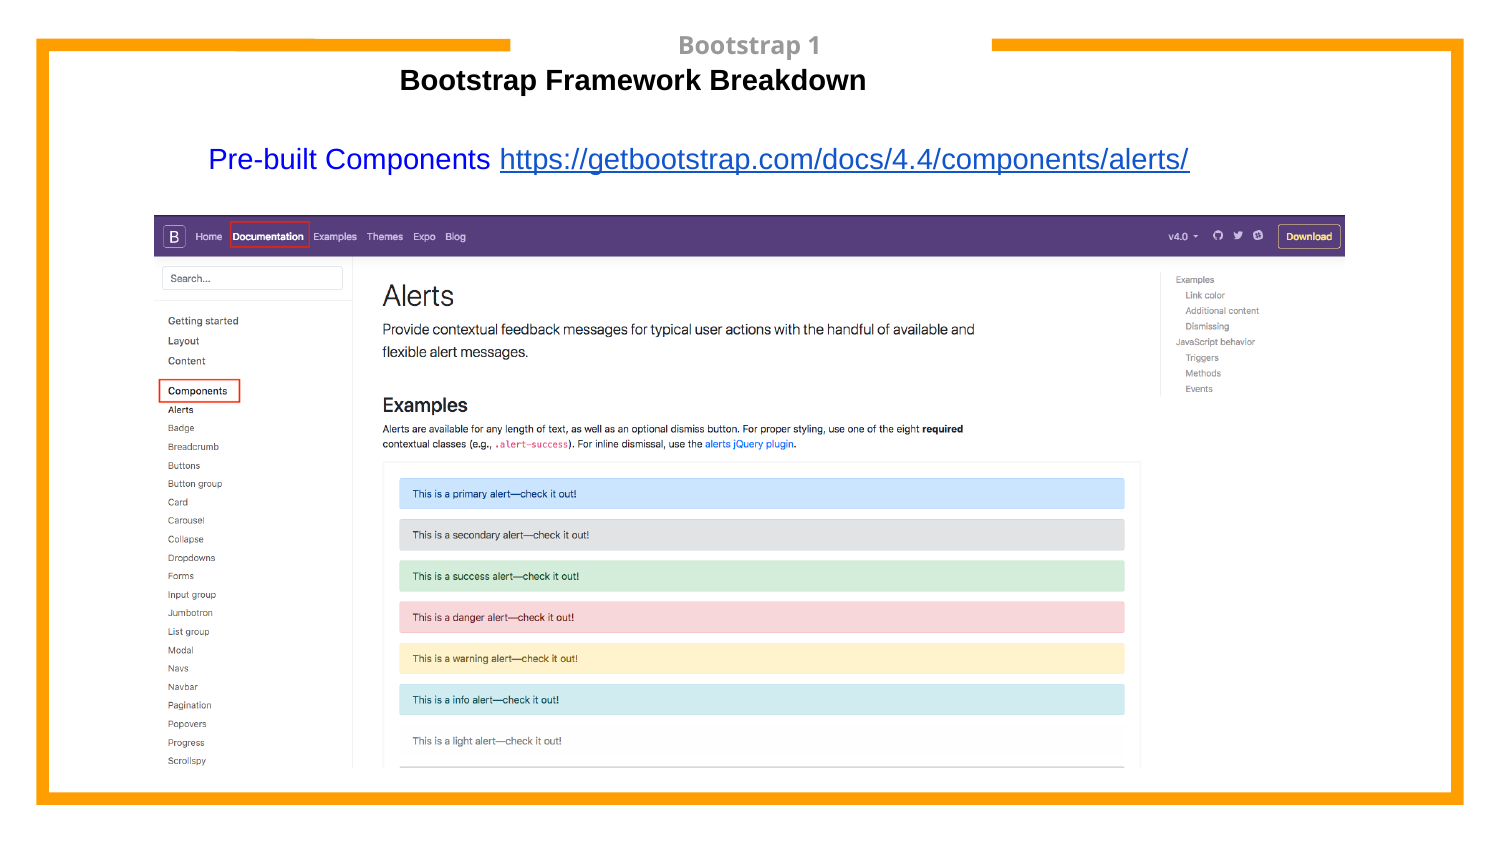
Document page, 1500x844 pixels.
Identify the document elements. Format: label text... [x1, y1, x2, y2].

text_box Pre-built Components https://getbootstrap.com/docs/4.4/components/alerts/ [193, 109, 1348, 217]
title Bootstrap 1 [531, 15, 969, 109]
picture [154, 215, 1346, 768]
